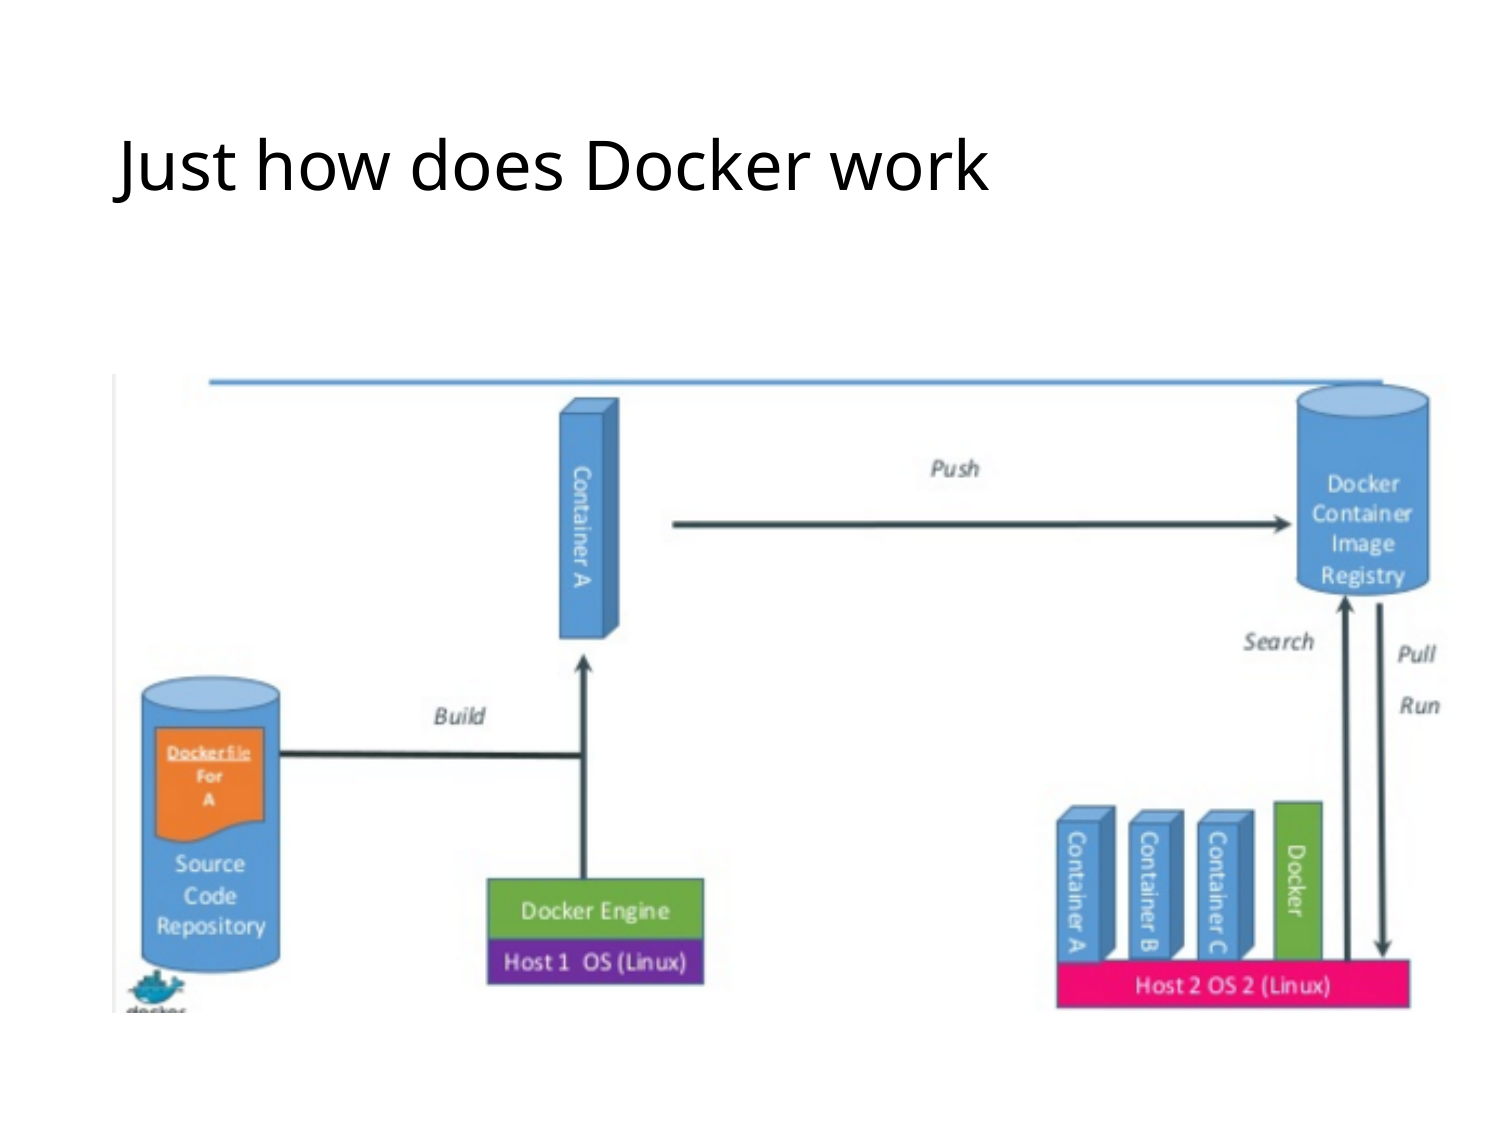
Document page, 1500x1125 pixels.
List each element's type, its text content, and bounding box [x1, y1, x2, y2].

title Just how does Docker work [103, 59, 1397, 278]
picture [112, 374, 1464, 1013]
